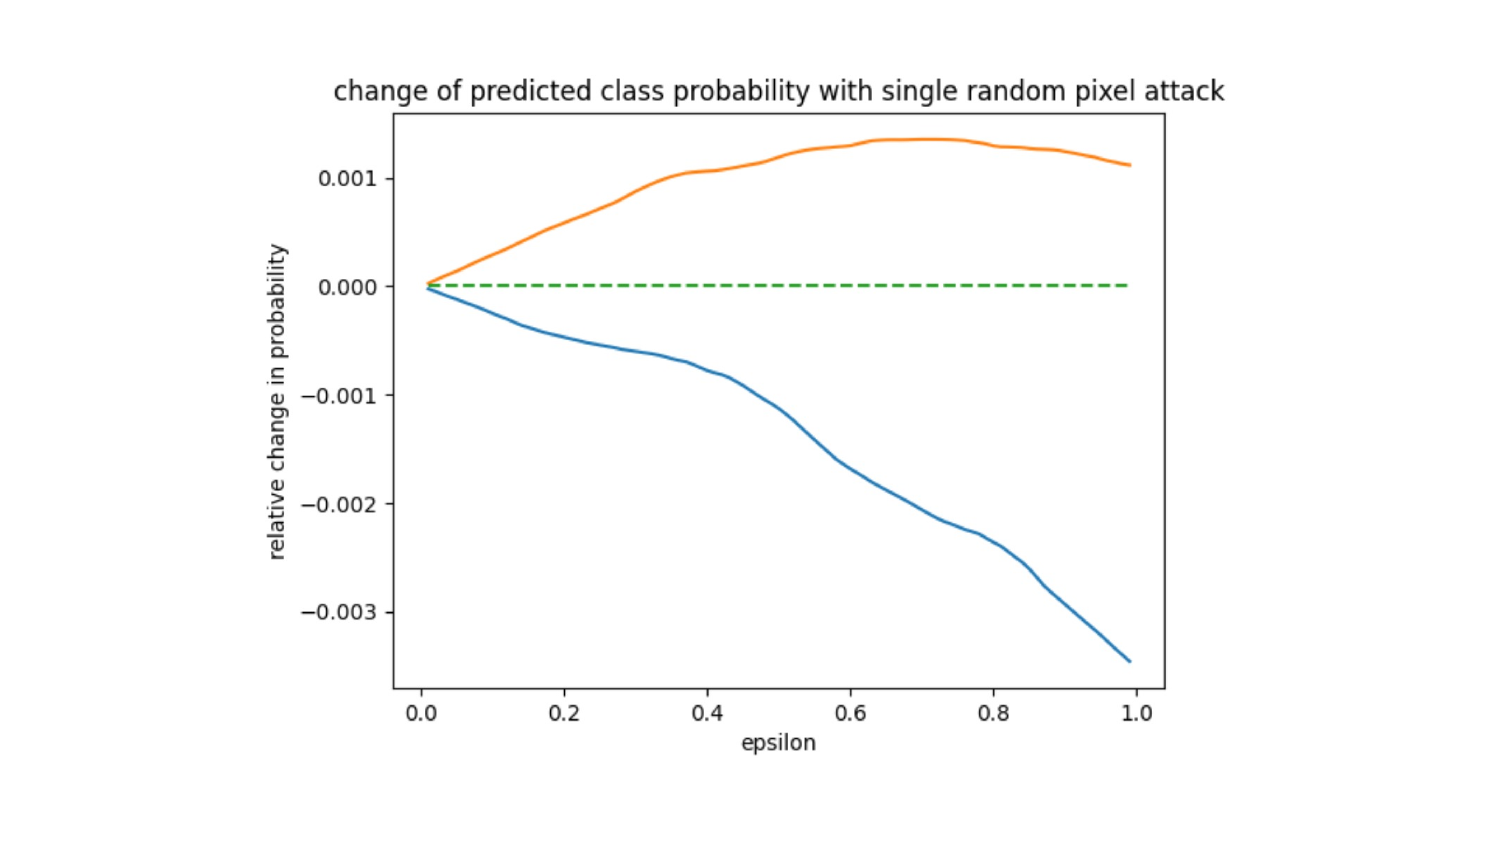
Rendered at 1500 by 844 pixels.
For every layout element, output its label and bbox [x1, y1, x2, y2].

picture [237, 57, 1263, 770]
